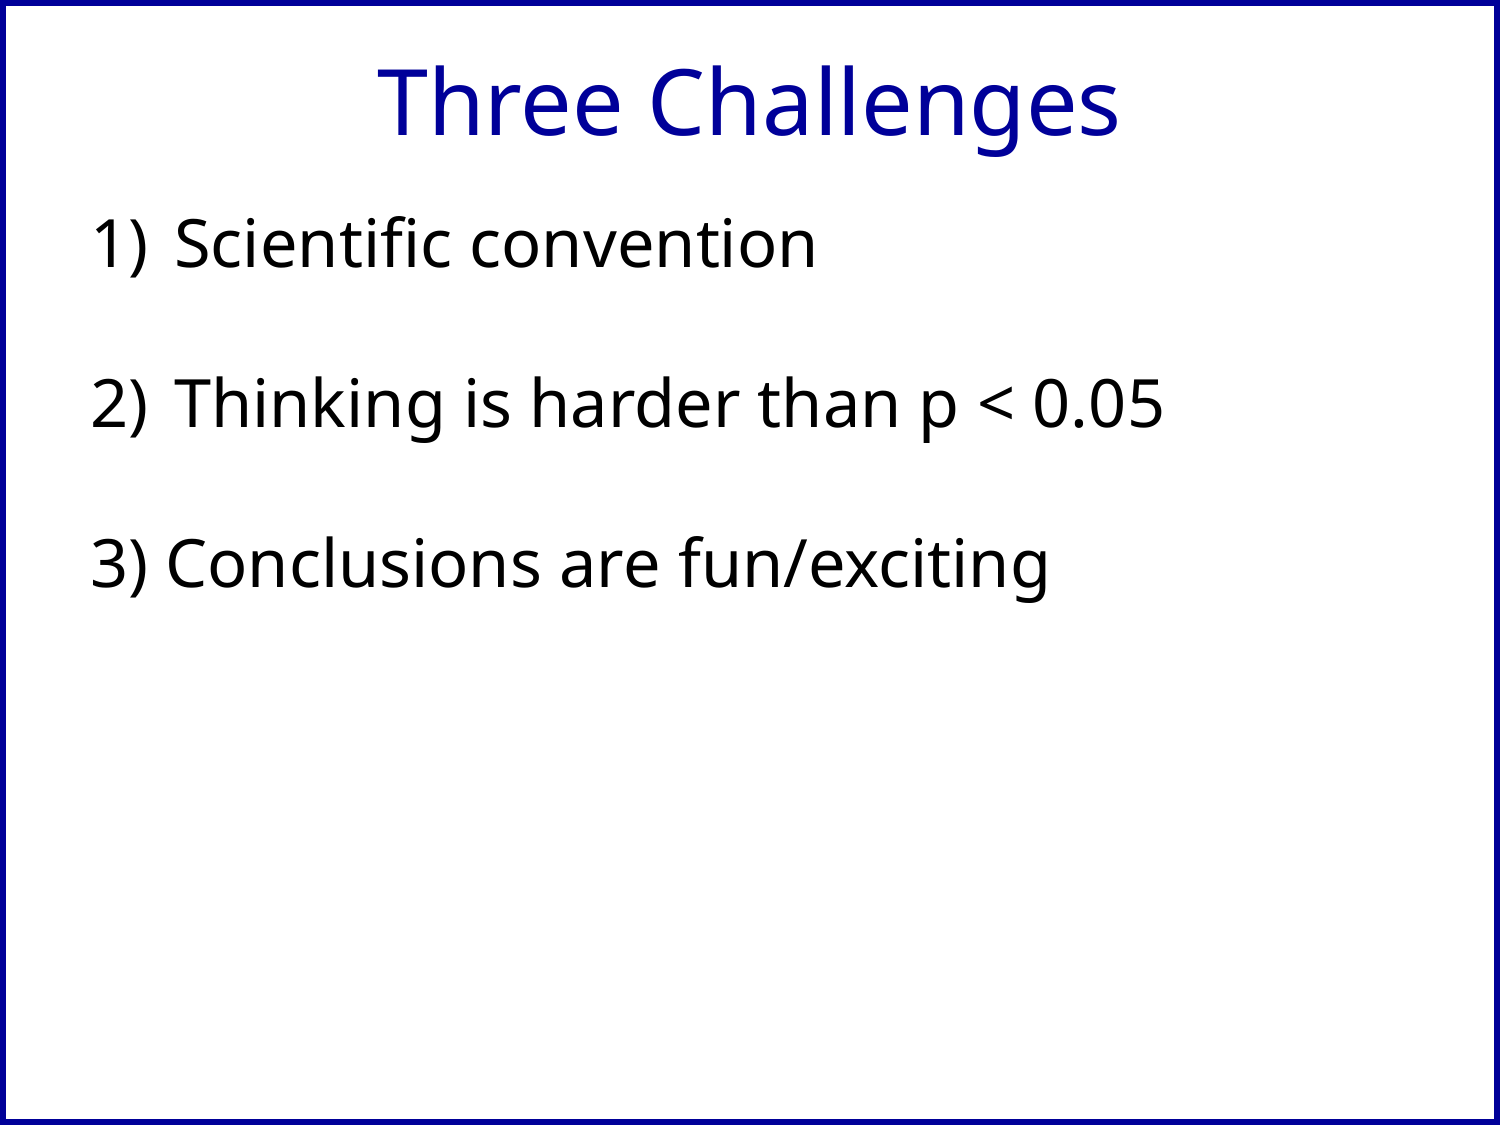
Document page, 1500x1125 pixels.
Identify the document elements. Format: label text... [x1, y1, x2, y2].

title Three Challenges [75, 5, 1425, 192]
list Scientific convention Thinking is harder than p < 0.05 3) Conclusions are fun/exciting [75, 192, 1477, 1064]
